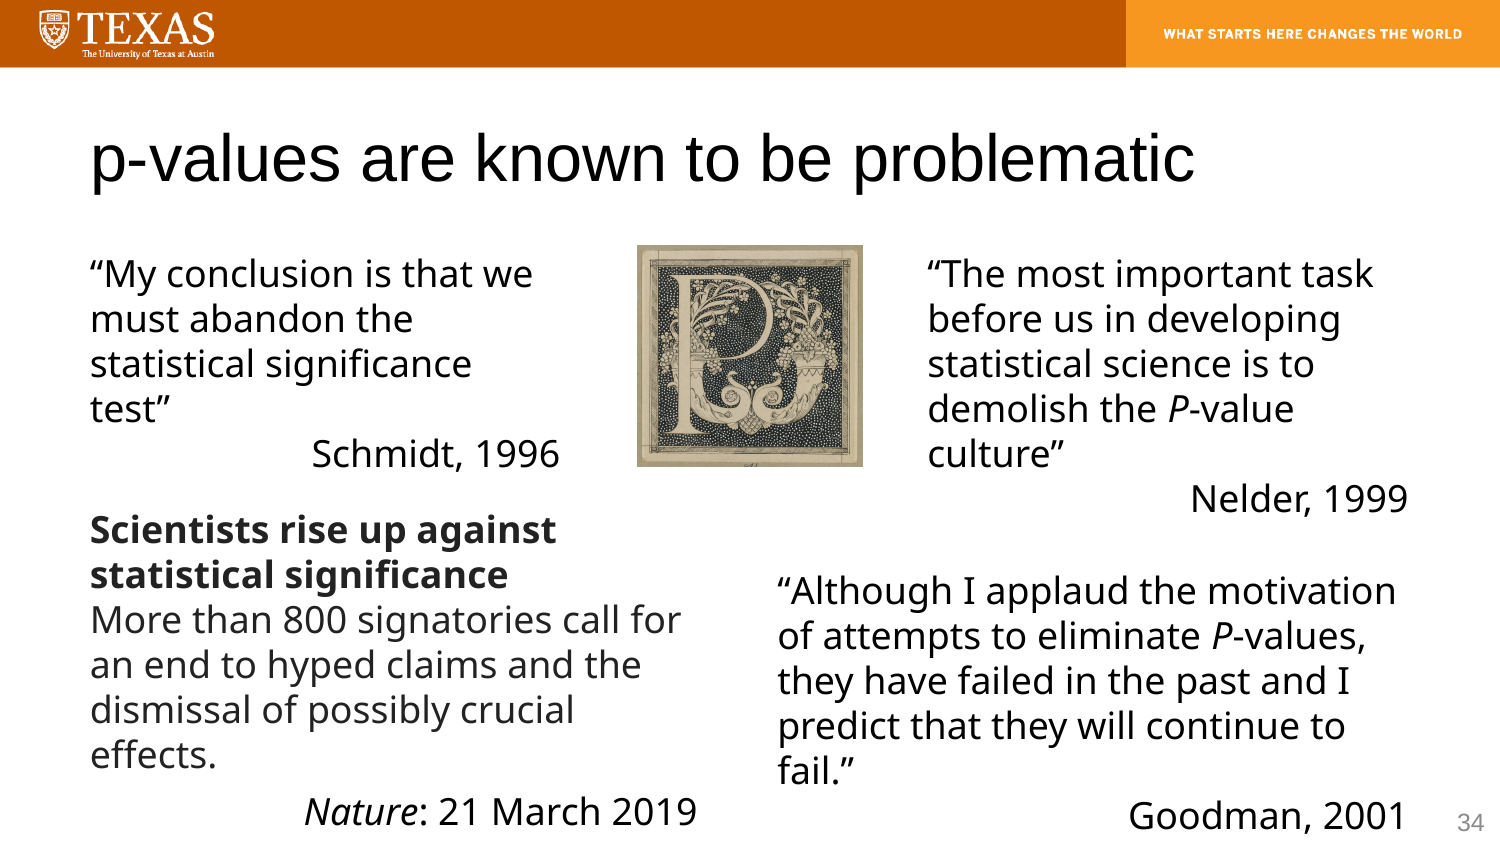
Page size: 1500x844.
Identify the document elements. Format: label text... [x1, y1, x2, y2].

title p-values are known to be problematic [75, 84, 1425, 225]
text_box Scientists rise up against statistical significance More than 800 signatories call for an end to hyped claims and the dismissal of possibly crucial effects. Nature: 21 March 2019 [75, 498, 713, 841]
text_box “My conclusion is that we must abandon the statistical significance test” Schmidt, 1996 [75, 242, 575, 483]
text_box “The most important task before us in developing statistical science is to demolish the P-value culture” Nelder, 1999 [912, 242, 1424, 528]
slide_number 34 [1424, 798, 1500, 844]
text_box “Although I applaud the motivation of attempts to eliminate P-values, they have failed in the past and I predict that they will continue to fail.” Goodman, 2001 [762, 559, 1424, 844]
picture [0, 0, 1500, 844]
